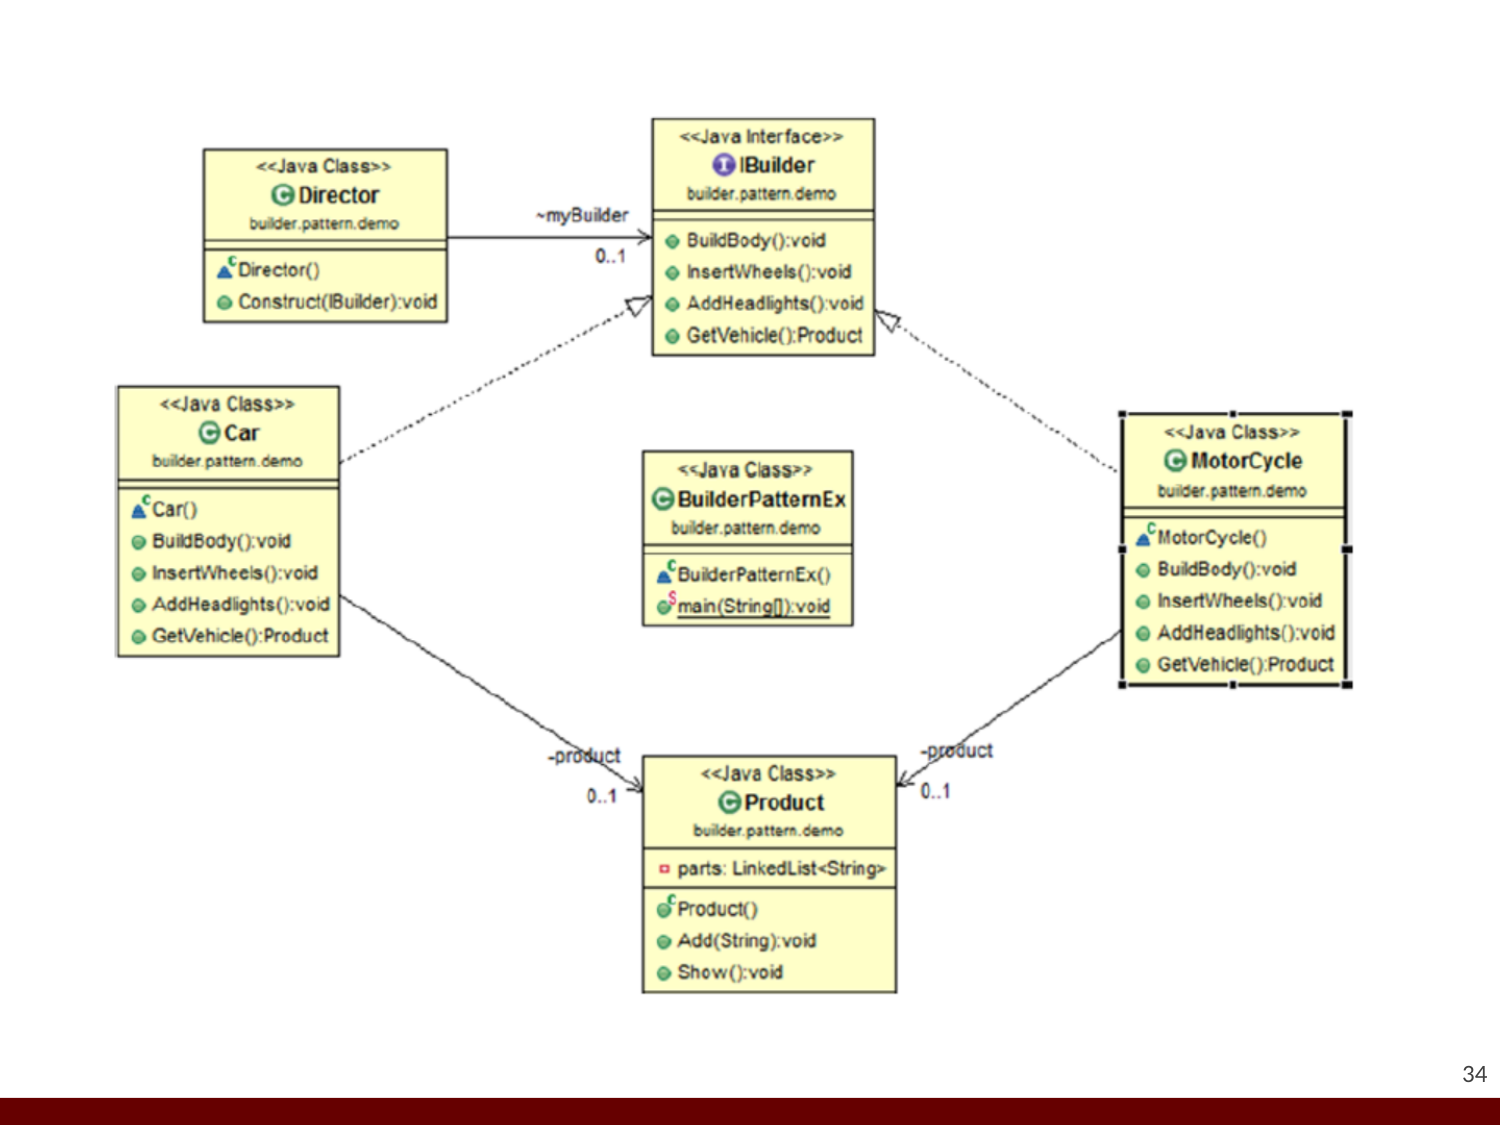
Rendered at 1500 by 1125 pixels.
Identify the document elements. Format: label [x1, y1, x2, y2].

picture [77, 99, 1376, 1014]
